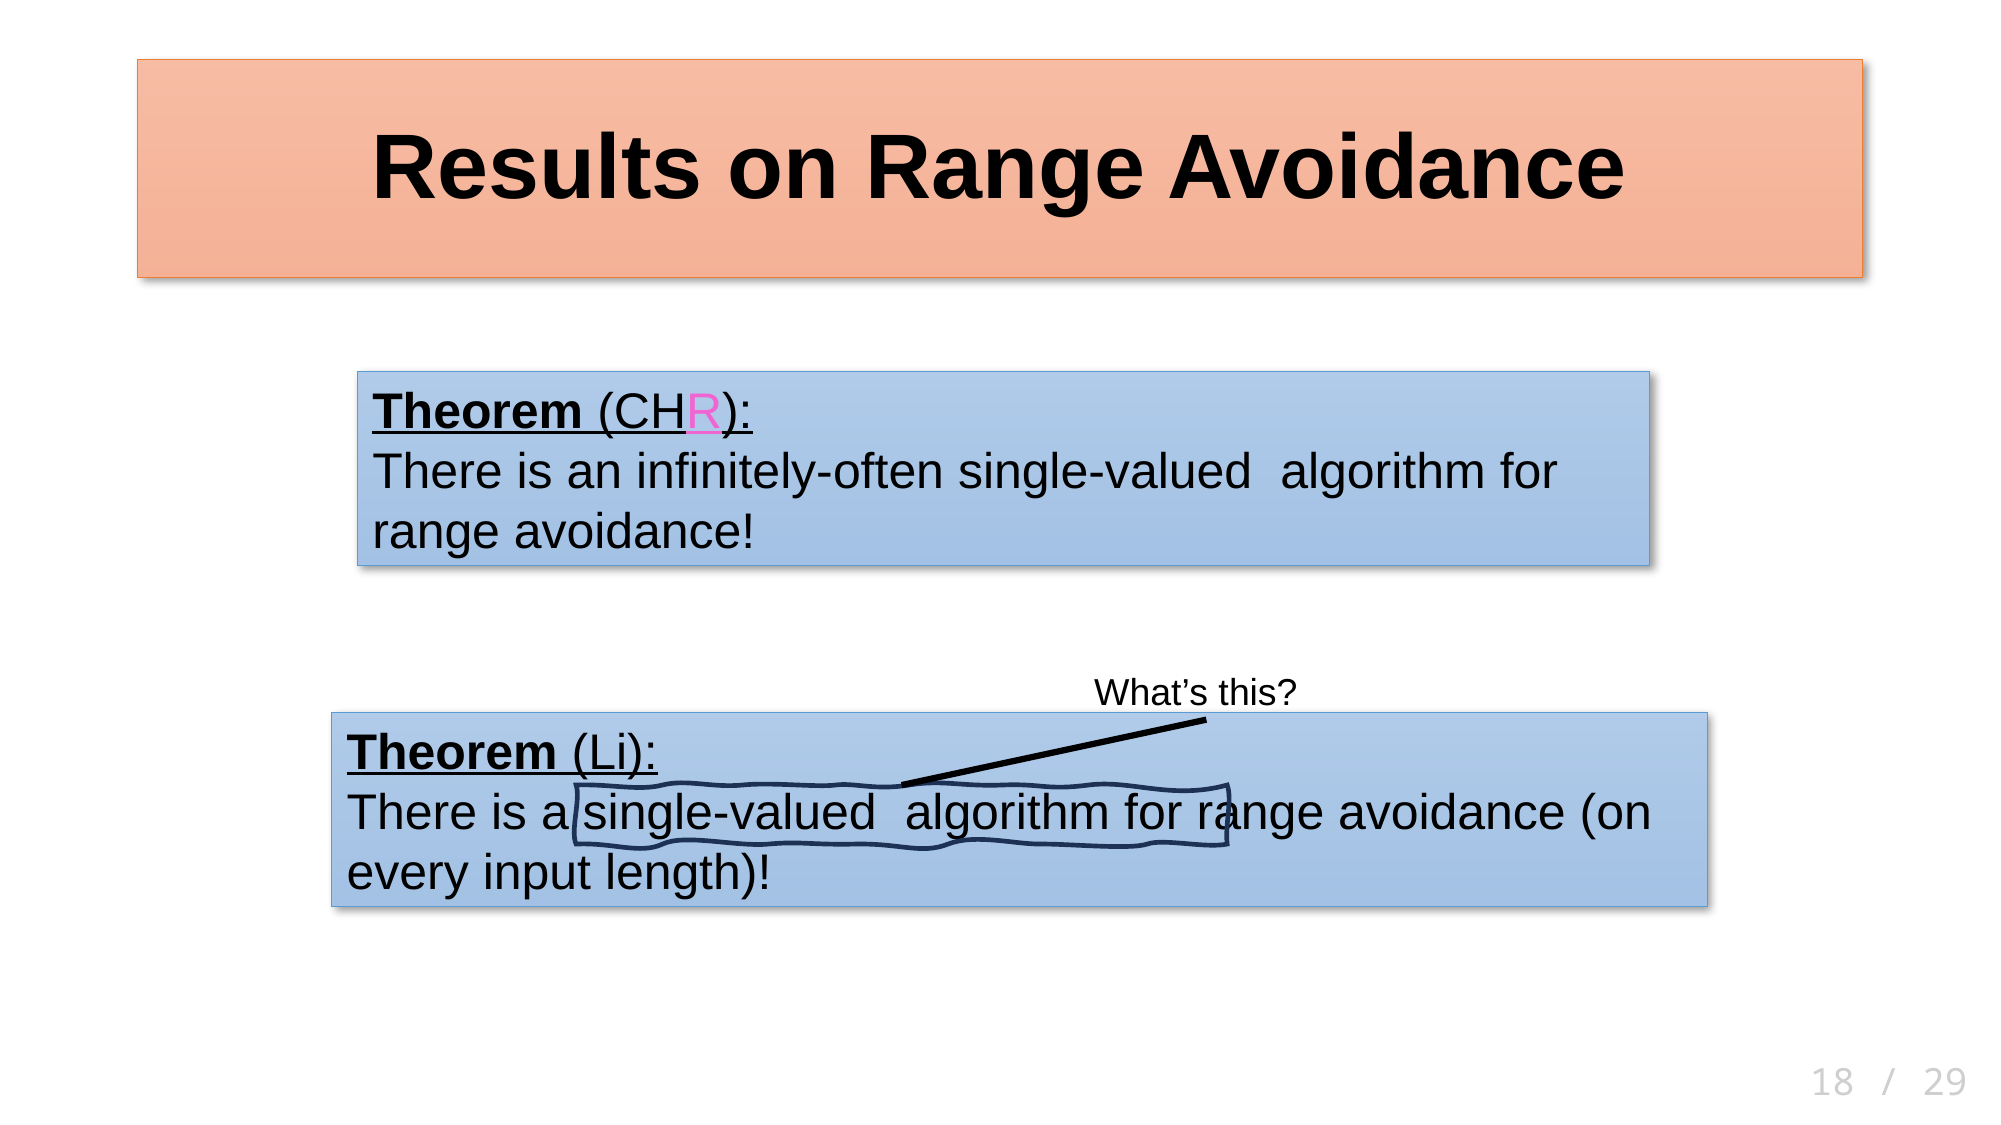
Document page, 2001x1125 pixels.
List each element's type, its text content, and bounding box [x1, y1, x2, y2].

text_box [575, 660, 1326, 845]
text_box 18 / 29 [1794, 1050, 2000, 1110]
title Results on Range Avoidance [137, 59, 1863, 278]
